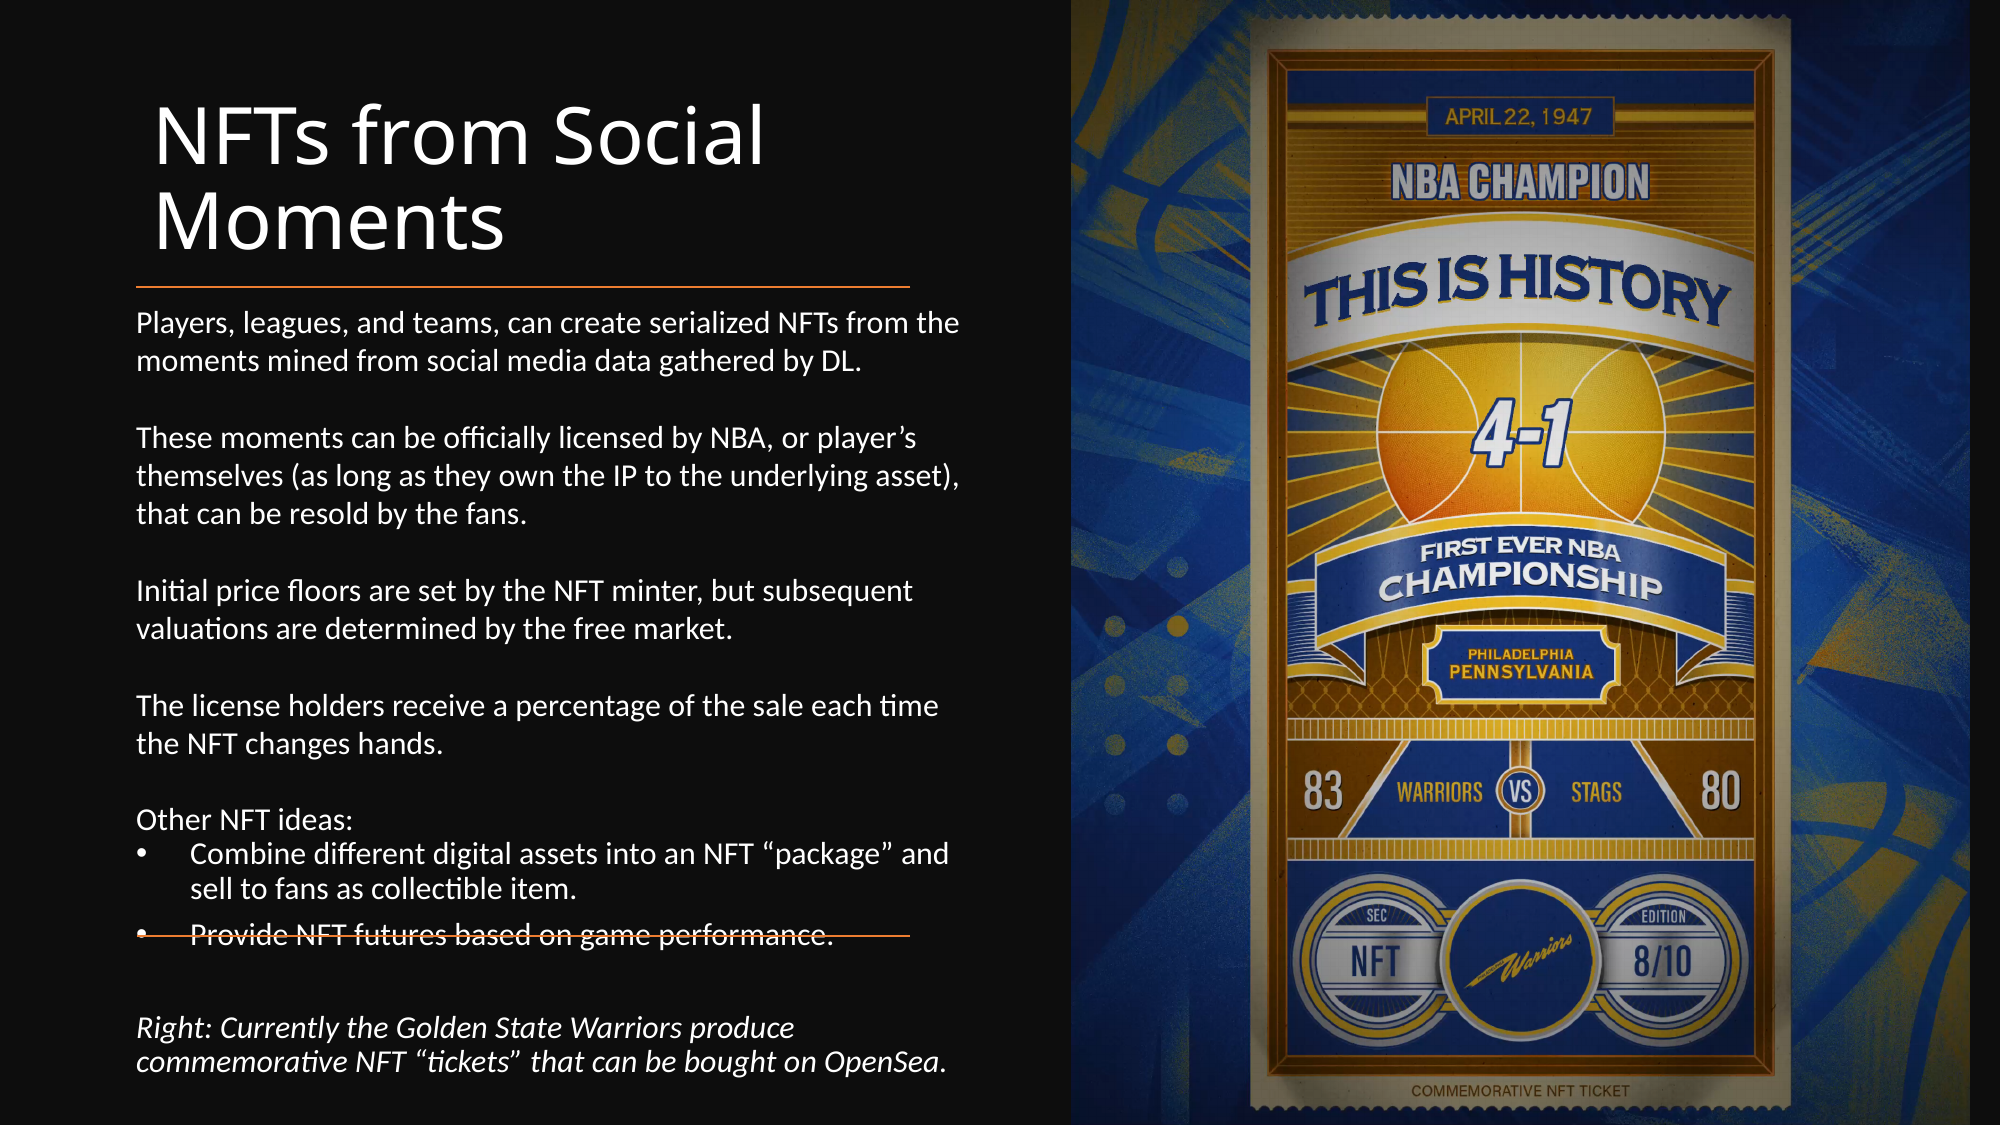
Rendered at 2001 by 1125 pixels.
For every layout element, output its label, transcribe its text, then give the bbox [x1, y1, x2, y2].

text_box Players, leagues, and teams, can create serialized NFTs from the moments mined from social media data gathered by DL. These moments can be officially licensed by NBA, or player’s themselves (as long as they own the IP to the underlying asset), that can be resold by the fans. Initial price floors are set by the NFT minter, but subsequent valuations are determined by the free market. The license holders receive a percentage of the sale each time the NFT changes hands. Other NFT ideas: Combine different digital assets into an NFT “package” and sell to fans as collectible item. Provide NFT futures based on game performance. Right: Currently the Golden State Warriors produce commemorative NFT “tickets” that can be bought on OpenSea. [121, 293, 984, 1100]
text_box [1971, 0, 2000, 1125]
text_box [1070, 0, 1971, 1125]
text_box [0, 0, 1070, 1125]
title NFTs from Social Moments [137, 73, 910, 275]
